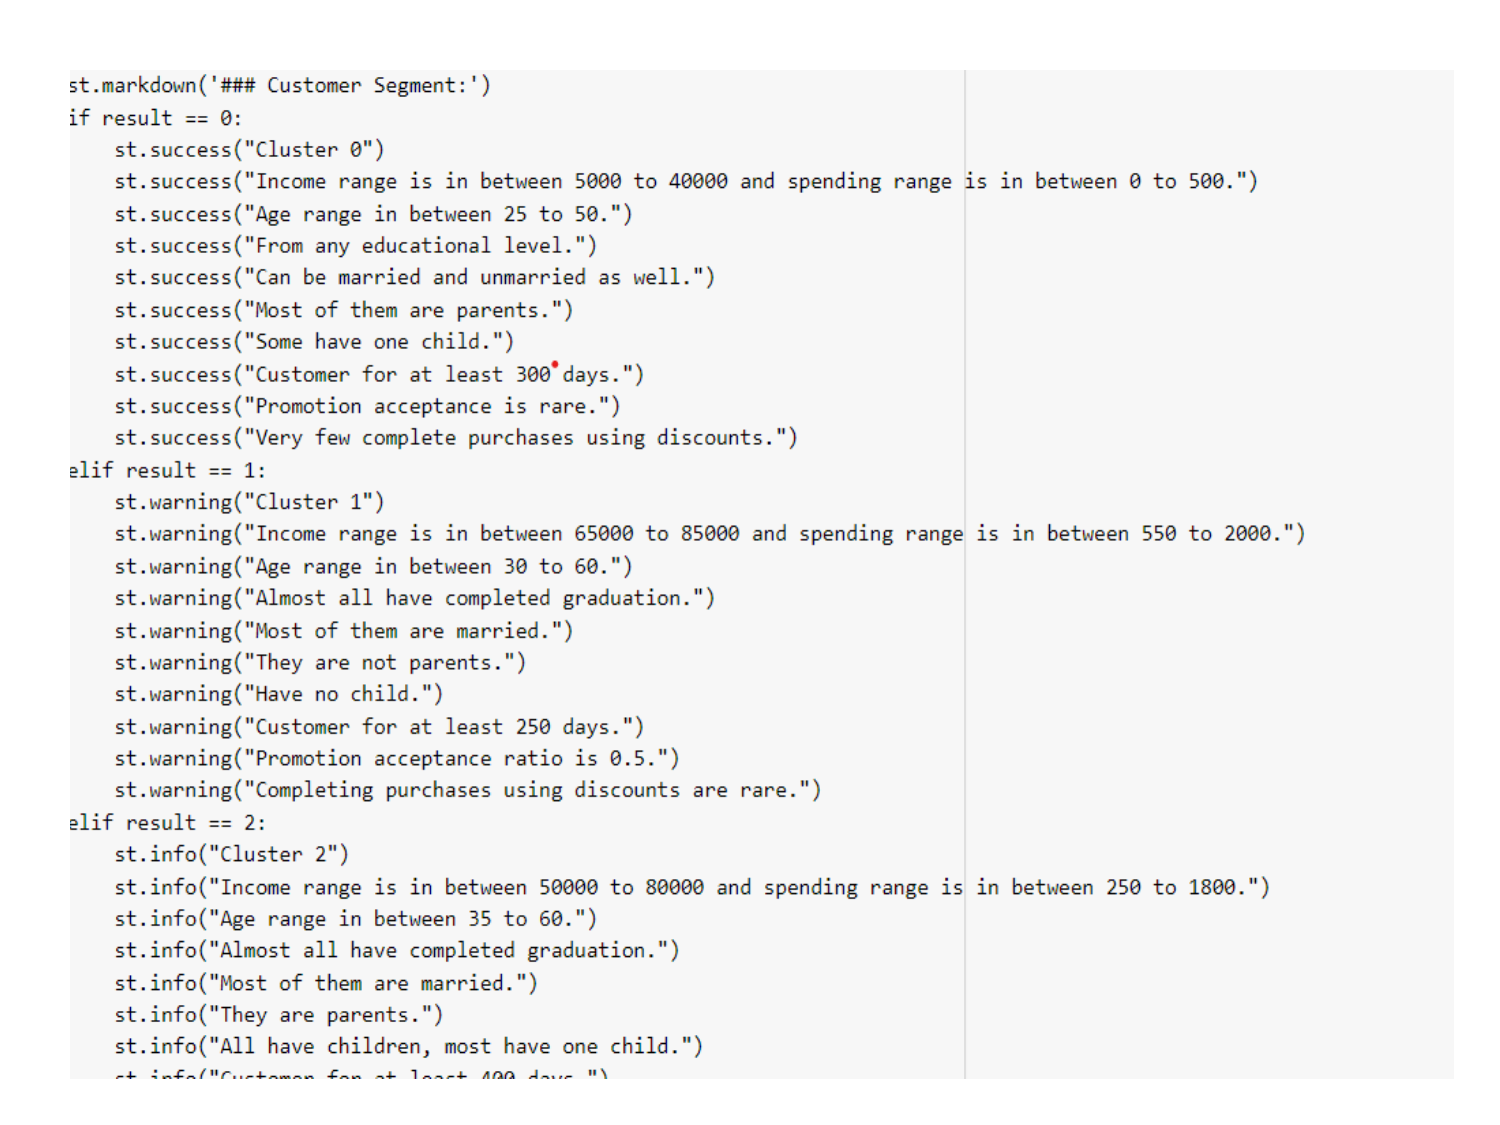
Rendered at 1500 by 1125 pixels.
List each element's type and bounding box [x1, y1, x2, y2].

list [70, 70, 1454, 1079]
